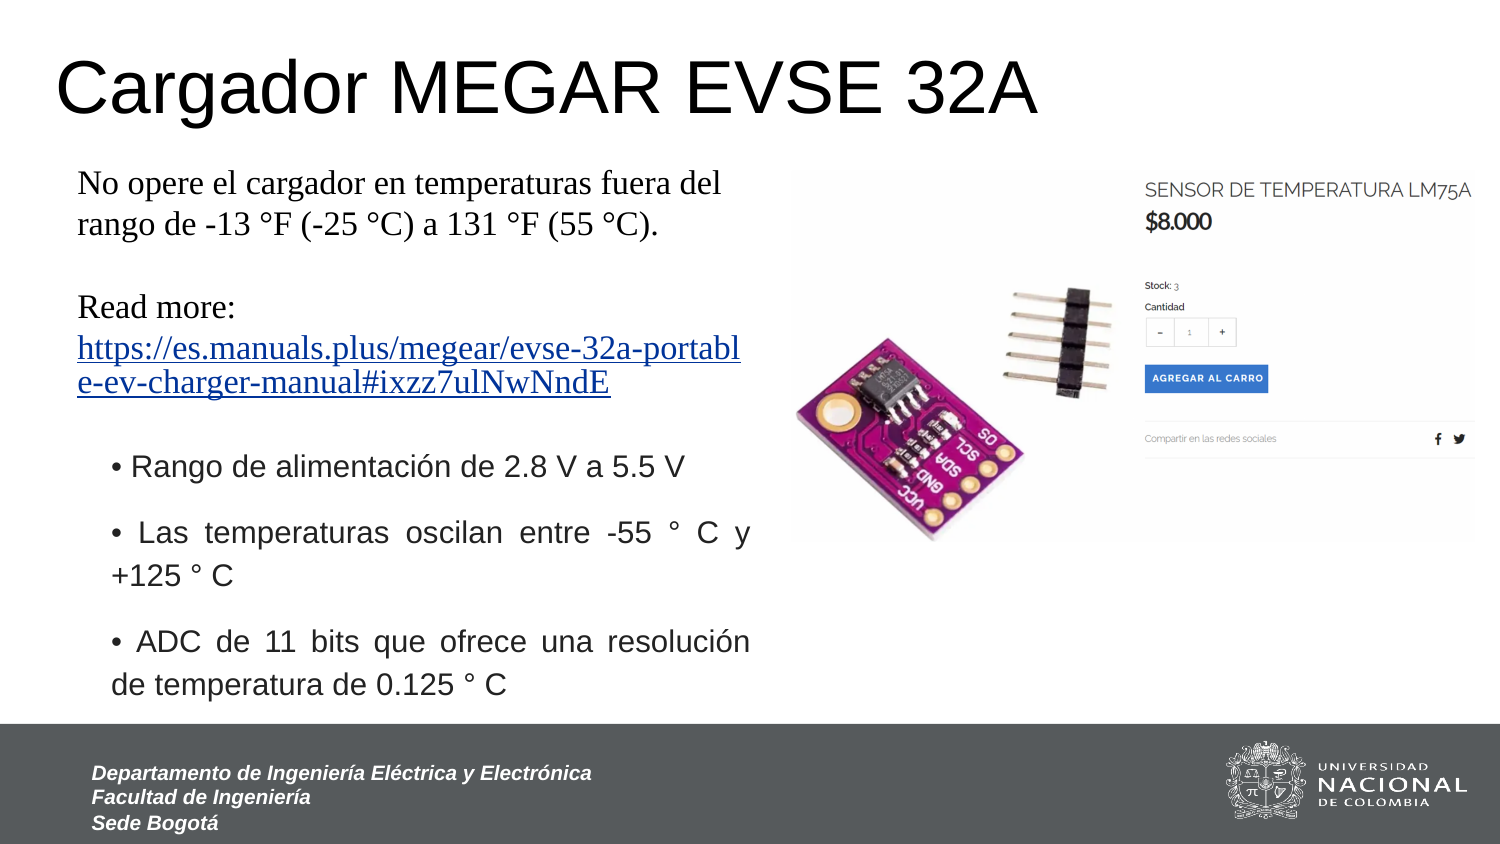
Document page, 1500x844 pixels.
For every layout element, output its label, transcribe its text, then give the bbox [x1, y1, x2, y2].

text_box [0, 723, 1500, 844]
text_box • Rango de alimentación de 2.8 V a 5.5 V • Las temperaturas oscilan entre -55 ° C y +125 ° C • ADC de 11 bits que ofrece una resolución de temperatura de 0.125 ° C [96, 425, 767, 717]
picture [791, 169, 1476, 542]
text_box Departamento de Ingeniería Eléctrica y Electrónica Facultad de Ingeniería Sede Bogotá [76, 751, 739, 842]
picture [1207, 730, 1483, 829]
text_box Cargador MEGAR EVSE 32A [40, 23, 1500, 144]
text_box No opere el cargador en temperaturas fuera del rango de -13 °F (-25 °C) a 131 °F (55 °C). Read more: https://es.manuals.plus/megear/evse-32a-portable-ev-charger-manual#ixzz7ulNwNndE [62, 145, 767, 382]
